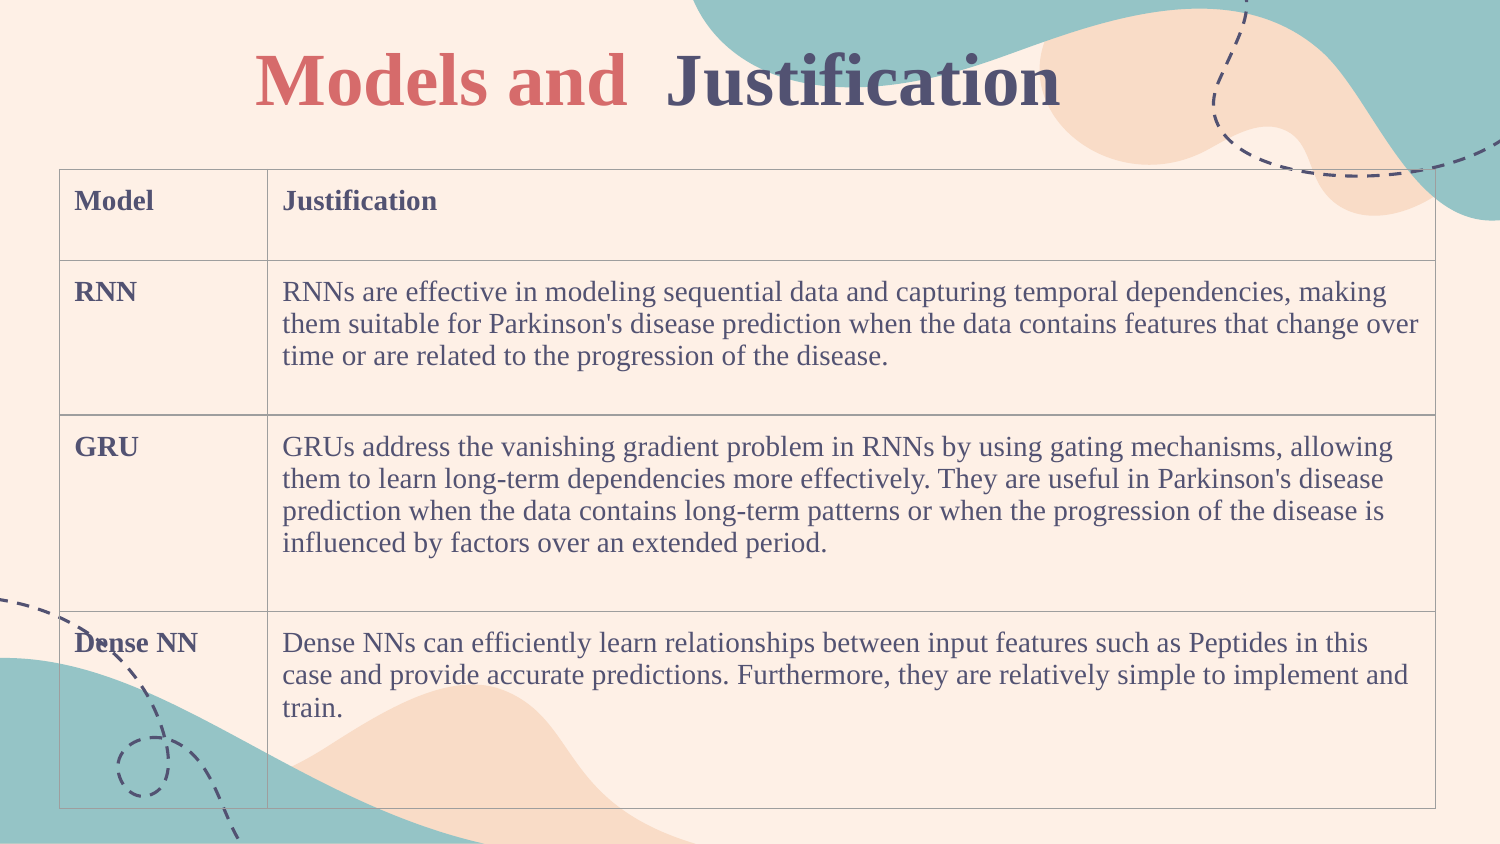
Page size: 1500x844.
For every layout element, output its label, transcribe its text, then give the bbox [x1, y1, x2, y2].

table_cell GRU [60, 416, 267, 611]
table_cell RNNs are effective in modeling sequential data and capturing temporal dependencies, making them suitable for Parkinson's disease prediction when the data contains features that change over time or are related to the progression of the disease. [268, 261, 1435, 414]
table_header Model [60, 170, 267, 260]
table_cell Dense NN [60, 612, 267, 808]
table_cell RNN [60, 261, 267, 414]
table_cell Dense NNs can efficiently learn relationships between input features such as Peptides in this case and provide accurate predictions. Furthermore, they are relatively simple to implement and train. [268, 612, 1435, 808]
table_header Justification [268, 170, 1435, 260]
table_cell GRUs address the vanishing gradient problem in RNNs by using gating mechanisms, allowing them to learn long-term dependencies more effectively. They are useful in Parkinson's disease prediction when the data contains long-term patterns or when the progression of the disease is influenced by factors over an extended period. [268, 416, 1435, 611]
title Models and Justification [150, 0, 1167, 151]
